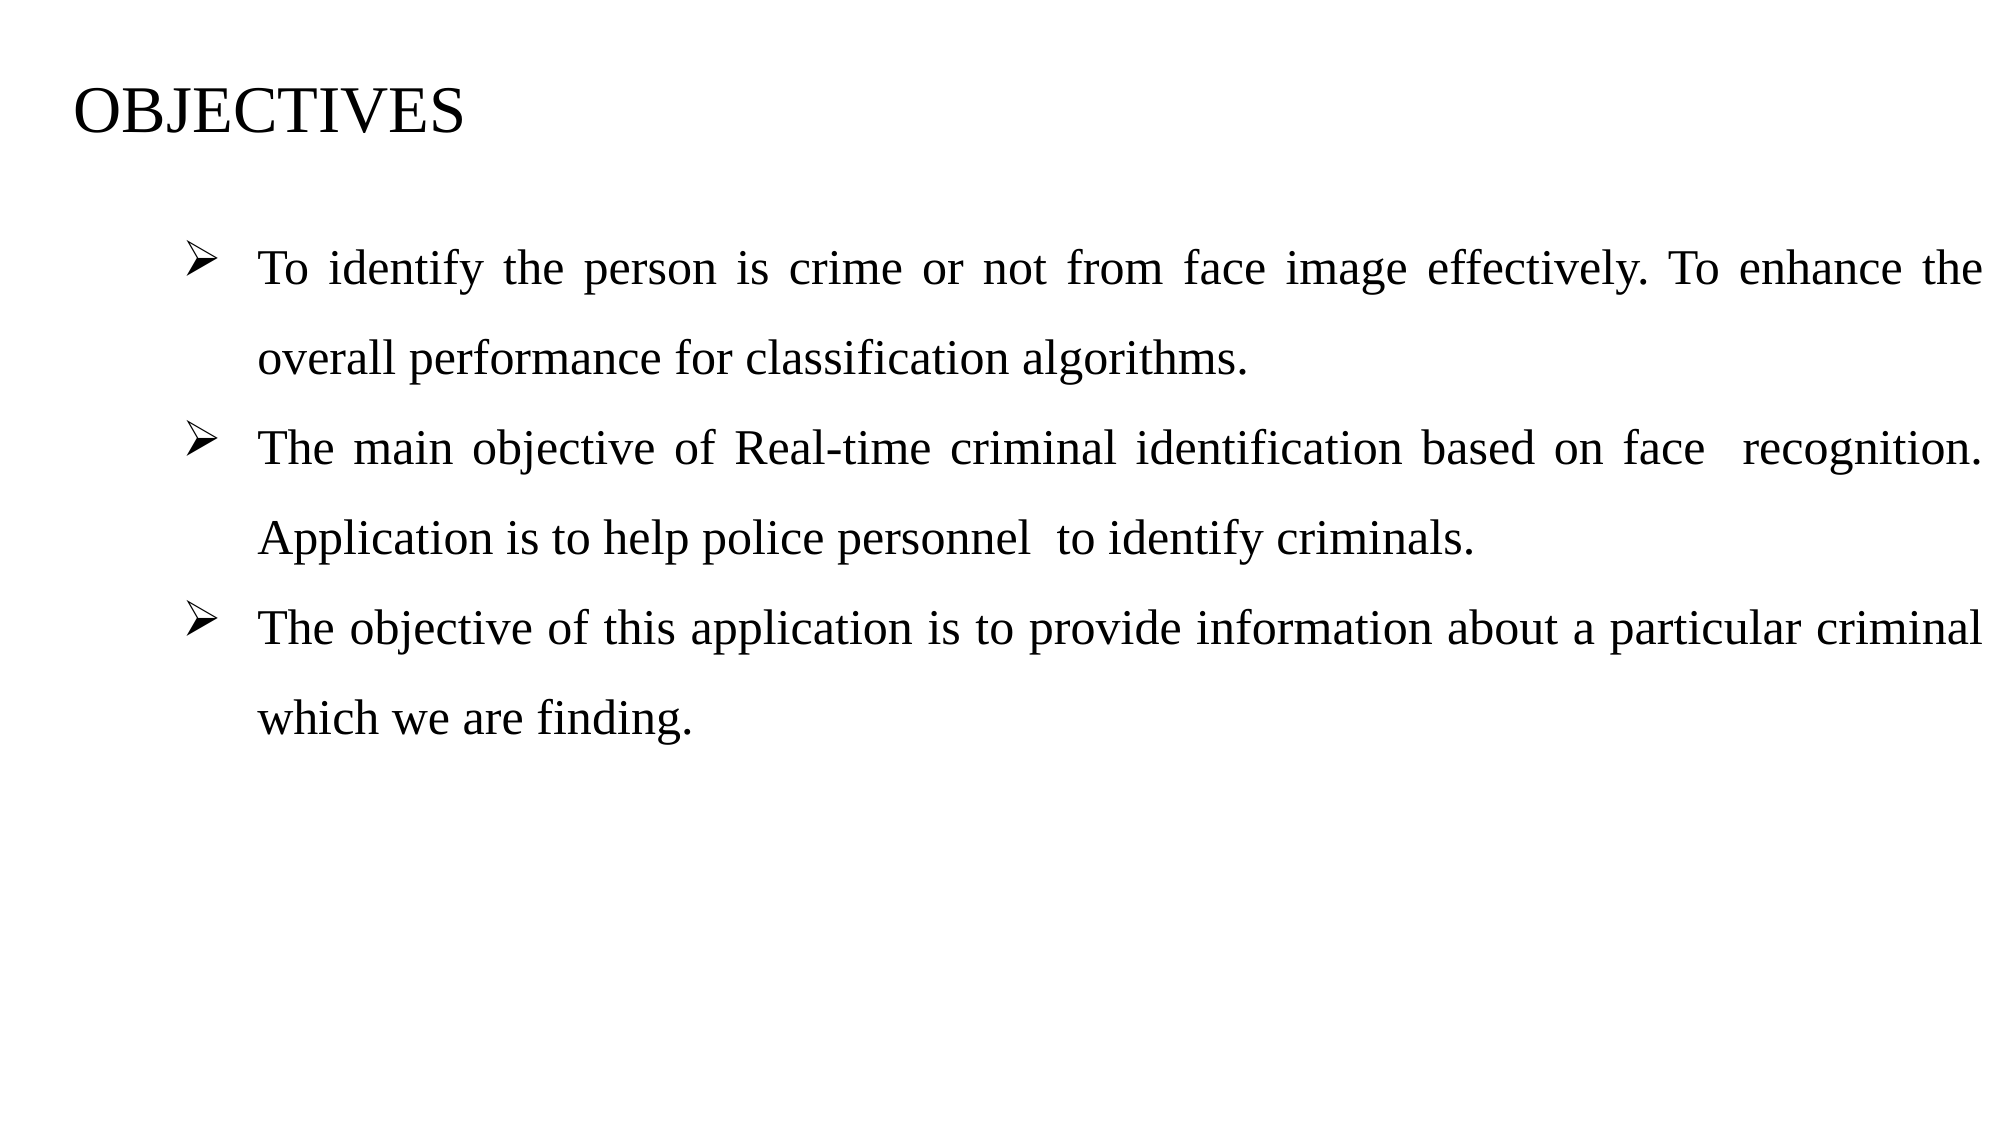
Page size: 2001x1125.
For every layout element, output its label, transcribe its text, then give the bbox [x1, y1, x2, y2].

text_box To identify the person is crime or not from face image effectively. To enhance the overall performance for classification algorithms. The main objective of Real-time criminal identification based on face recognition. Application is to help police personnel to identify criminals. The objective of this application is to provide information about a particular criminal which we are finding. [167, 106, 2000, 932]
text_box OBJECTIVES [58, 58, 674, 154]
